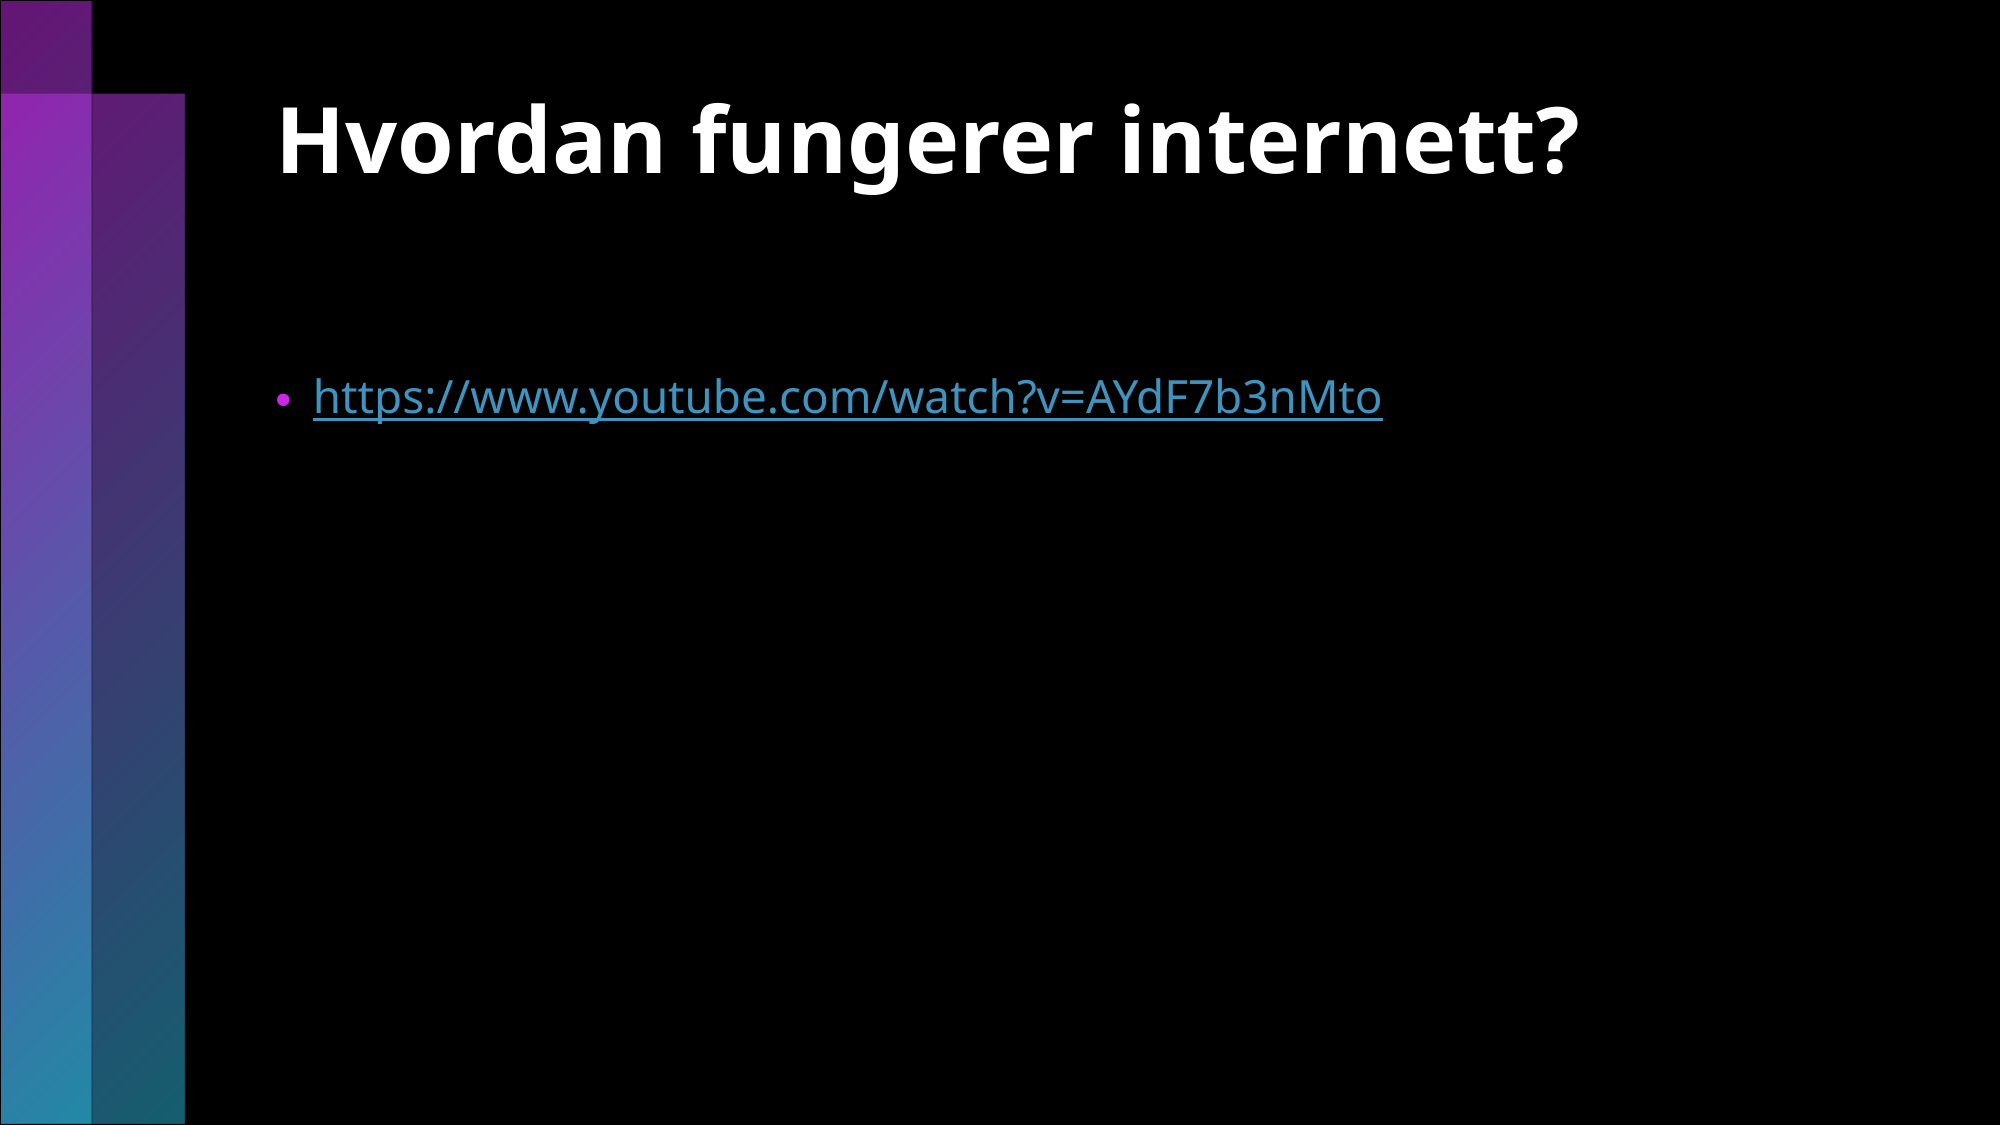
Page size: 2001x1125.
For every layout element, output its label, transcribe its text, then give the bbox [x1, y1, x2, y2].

title Hvordan fungerer internett? [260, 74, 1817, 329]
list https://www.youtube.com/watch?v=AYdF7b3nMto [260, 354, 1817, 999]
